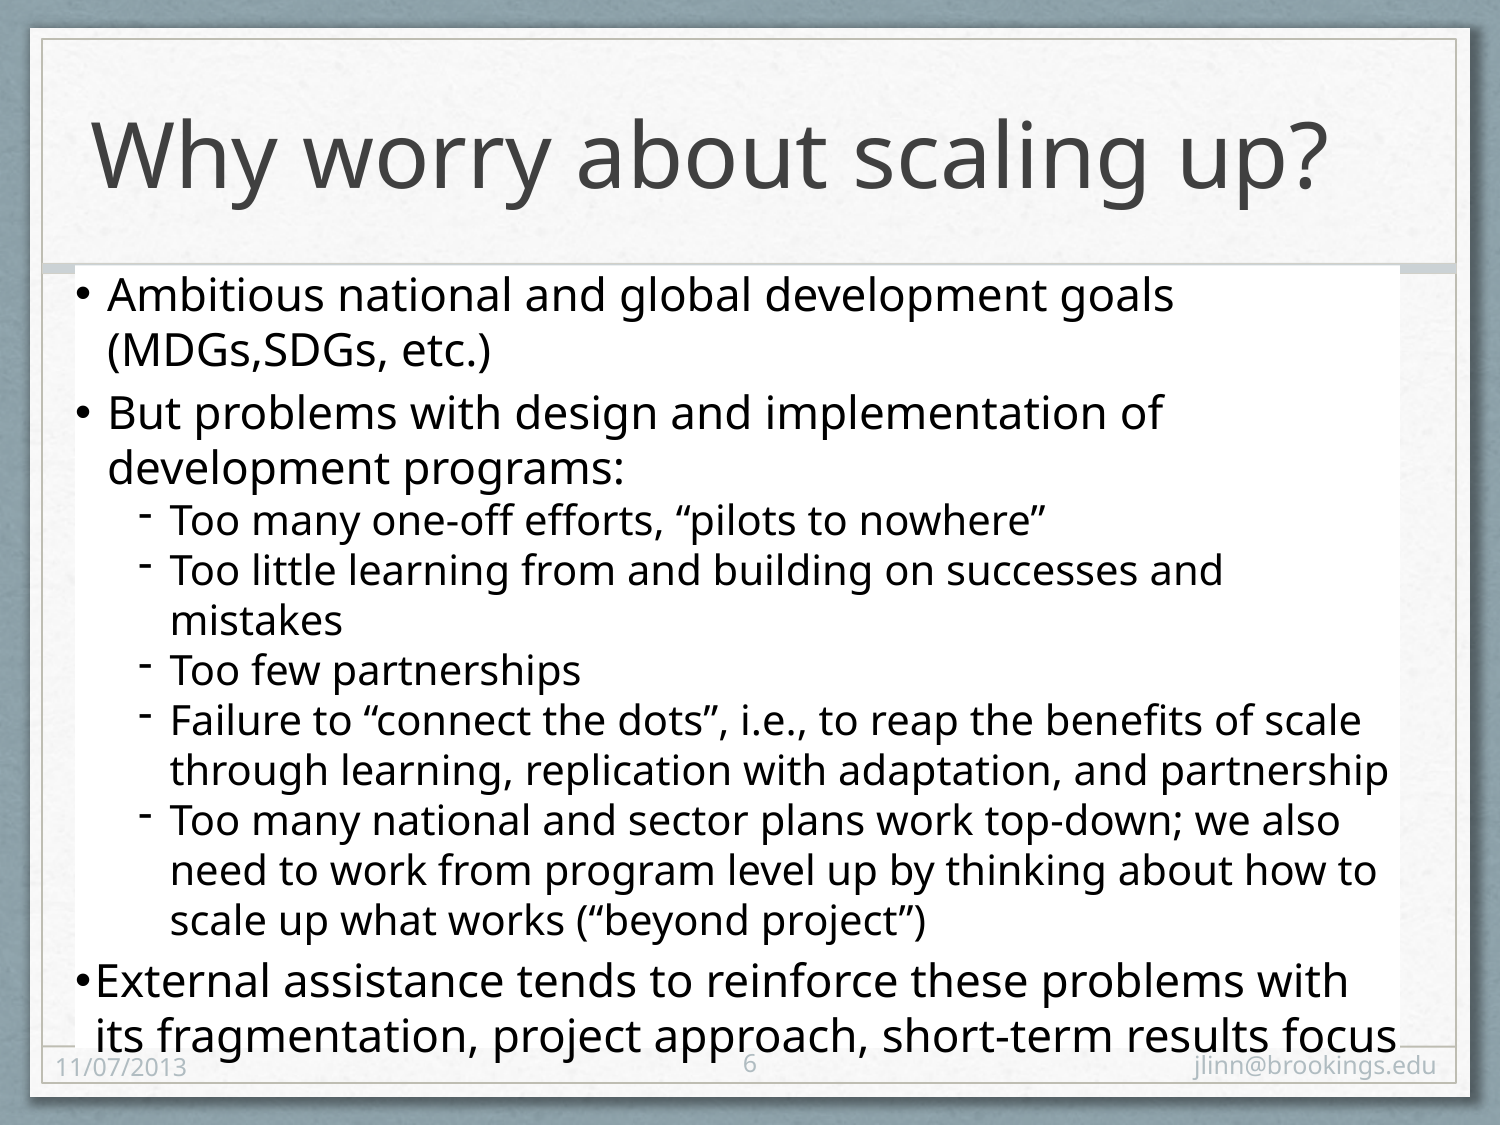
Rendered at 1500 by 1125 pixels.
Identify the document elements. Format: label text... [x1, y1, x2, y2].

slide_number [39, 1045, 390, 1088]
footer jlinn@brookings.edu [977, 1045, 1453, 1088]
picture [30, 28, 1470, 1097]
text_box Ambitious national and global development goals (MDGs,SDGs, etc.) But problems with design and implementation of development programs: Too many one-off efforts, “pilots to nowhere” Too little learning from and building on successes and mistakes Too few partnerships Failure to “connect the dots”, i.e., to reap the benefits of scale through learning, replication with adaptation, and partnership Too many national and sector plans work top-down; we also need to work from program level up by thinking about how to scale up what works (“beyond project”) External assistance tends to reinforce these problems with its fragmentation, project approach, short-term results focus [75, 265, 1400, 1048]
title Why worry about scaling up? [75, 59, 1400, 245]
slide_number 6 [687, 1048, 813, 1088]
